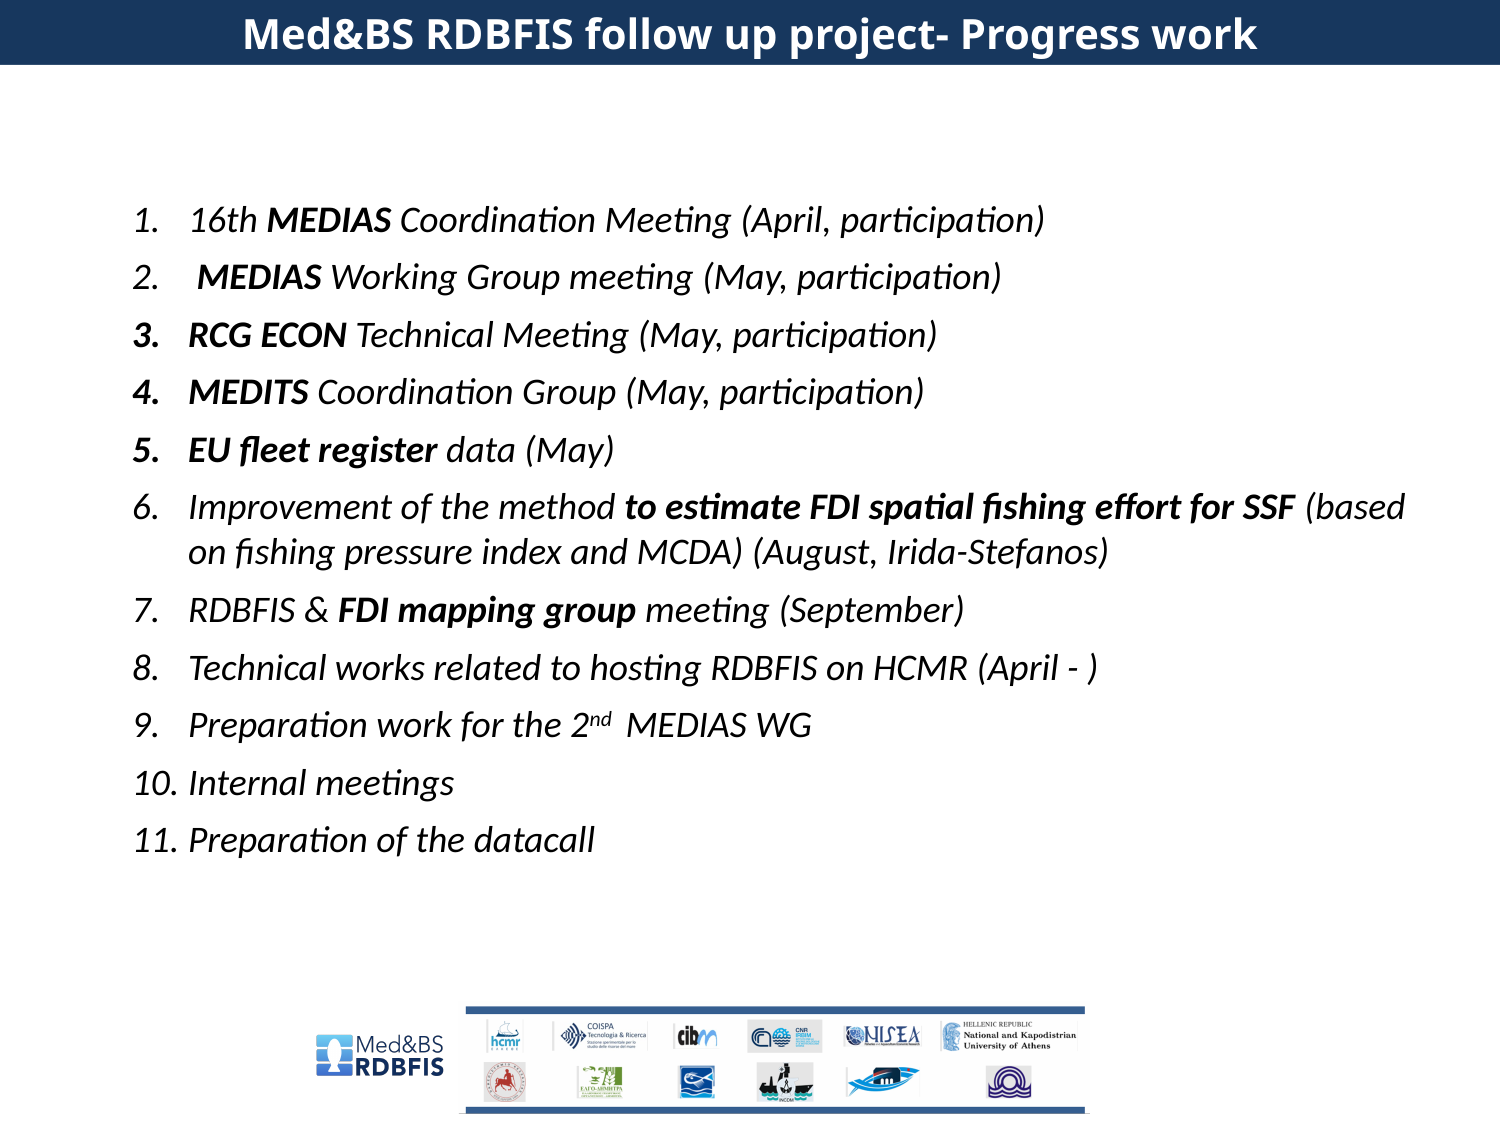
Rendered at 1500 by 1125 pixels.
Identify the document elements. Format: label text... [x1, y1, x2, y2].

text_box Med&BS RDBFIS follow up project- Progress work [0, 0, 1500, 65]
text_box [315, 1001, 1091, 1114]
text_box 16th MEDIAS Coordination Meeting (April, participation) MEDIAS Working Group meeting (May, participation) RCG ECON Technical Meeting (May, participation) MEDITS Coordination Group (May, participation) EU fleet register data (May) Improvement of the method to estimate FDI spatial fishing effort for SSF (based on fishing pressure index and MCDA) (August, Irida-Stefanos) RDBFIS & FDI mapping group meeting (September) Technical works related to hosting RDBFIS on HCMR (April - ) Preparation work for the 2nd MEDIAS WG Internal meetings Preparation of the datacall [117, 187, 1442, 868]
